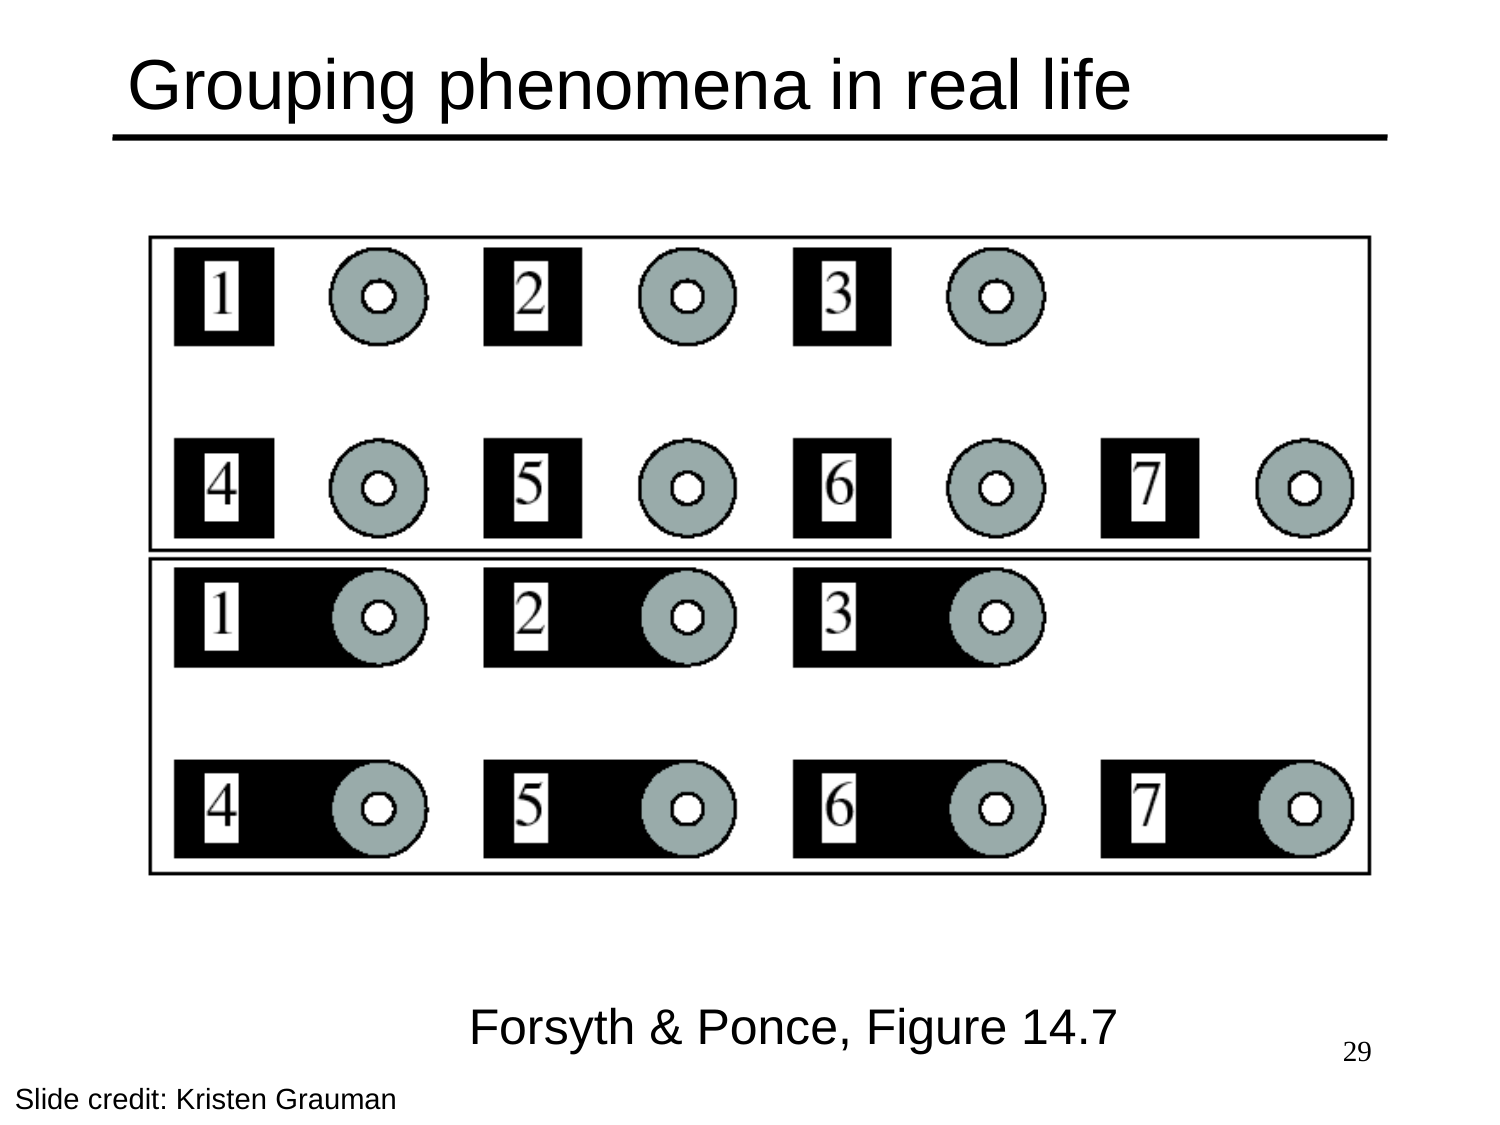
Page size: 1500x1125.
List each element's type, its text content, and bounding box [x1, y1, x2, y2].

title Grouping phenomena in real life [112, 12, 1388, 150]
slide_number 29 [1074, 1024, 1388, 1101]
picture [137, 224, 1380, 892]
text_box Forsyth & Ponce, Figure 14.7 [454, 987, 1134, 1063]
text_box Slide credit: Kristen Grauman [0, 1073, 975, 1123]
